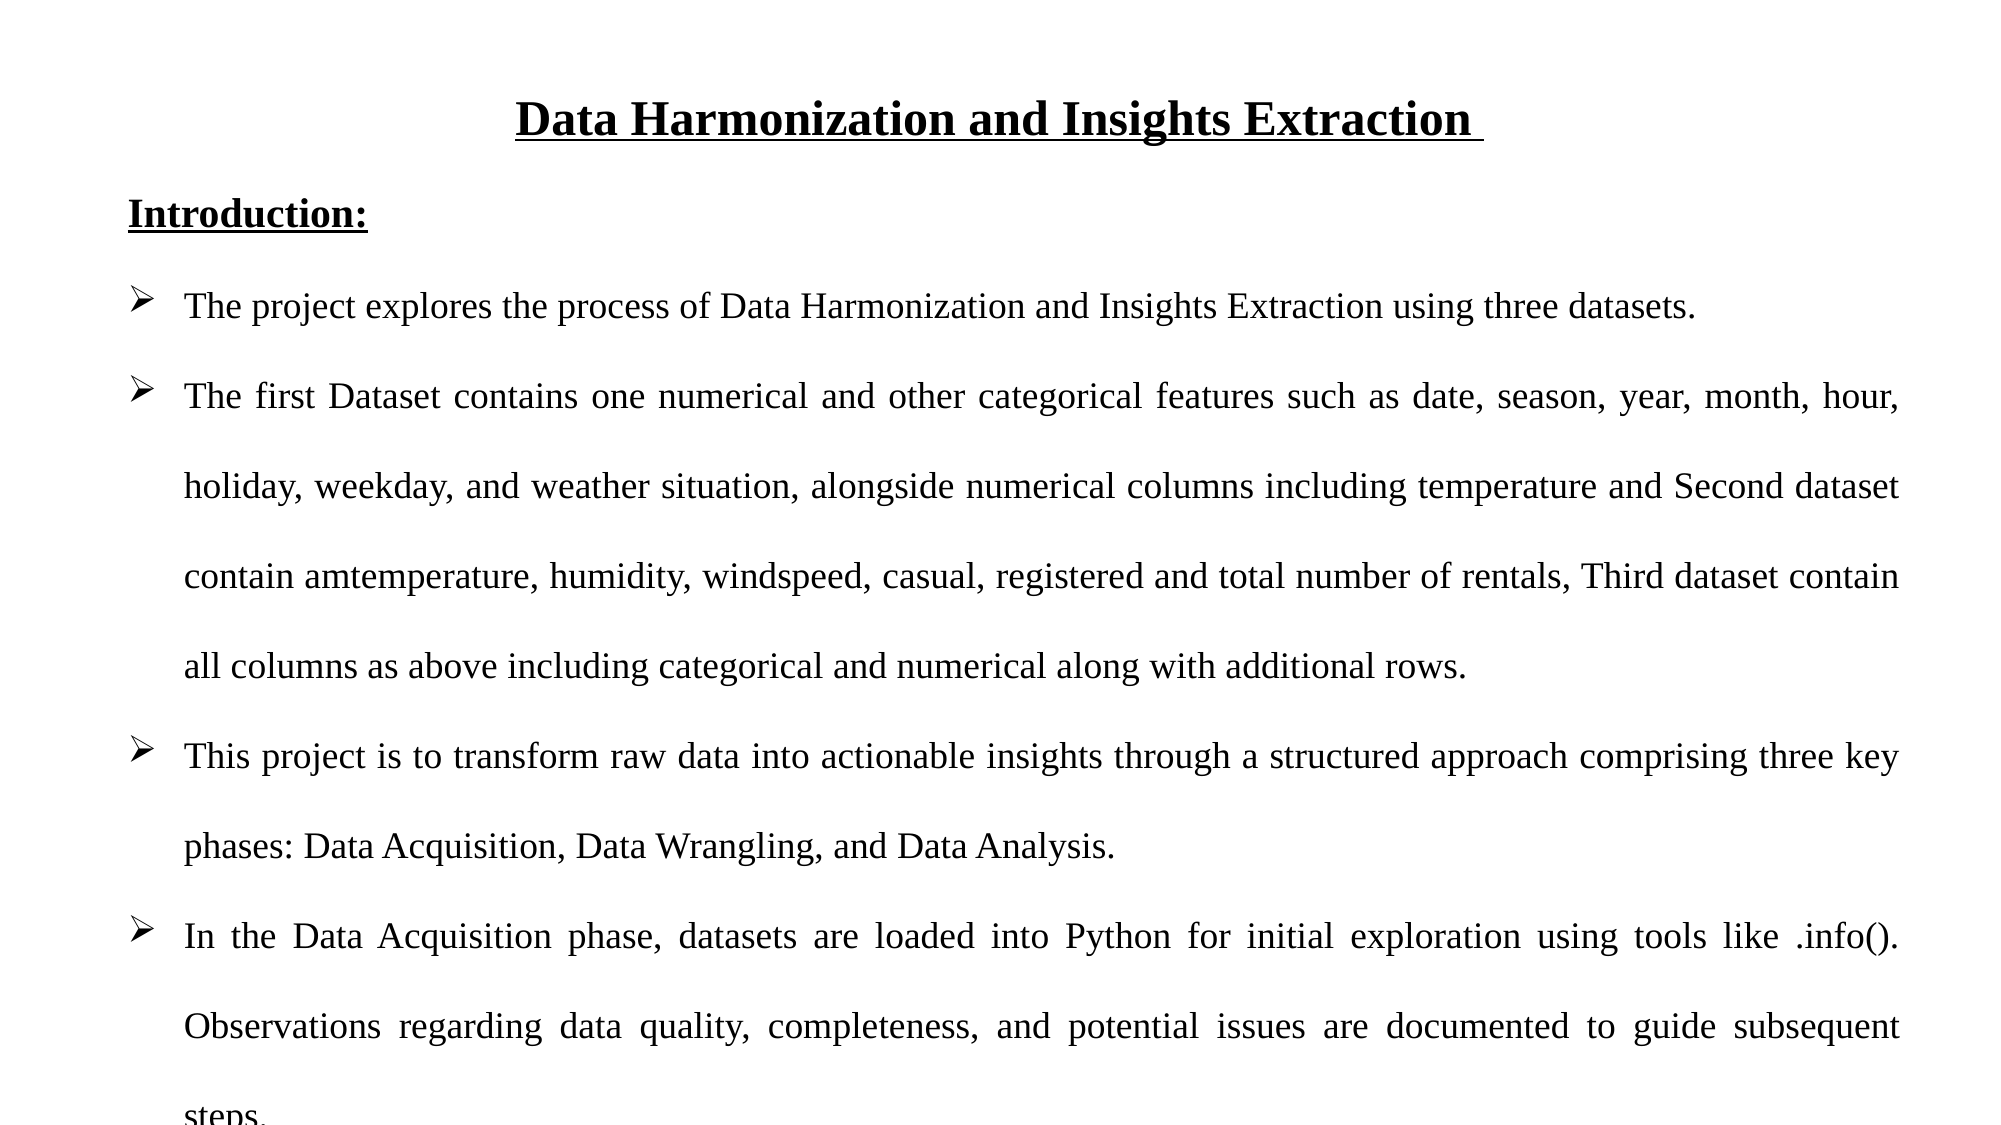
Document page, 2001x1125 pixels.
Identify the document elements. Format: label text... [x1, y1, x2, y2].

text_box Introduction: The project explores the process of Data Harmonization and Insights Extraction using three datasets. The first Dataset contains one numerical and other categorical features such as date, season, year, month, hour, holiday, weekday, and weather situation, alongside numerical columns including temperature and Second dataset contain amtemperature, humidity, windspeed, casual, registered and total number of rentals, Third dataset contain all columns as above including categorical and numerical along with additional rows. This project is to transform raw data into actionable insights through a structured approach comprising three key phases: Data Acquisition, Data Wrangling, and Data Analysis. In the Data Acquisition phase, datasets are loaded into Python for initial exploration using tools like .info(). Observations regarding data quality, completeness, and potential issues are documented to guide subsequent steps. [112, 178, 1918, 1125]
title Data Harmonization and Insights Extraction [137, 59, 1863, 178]
